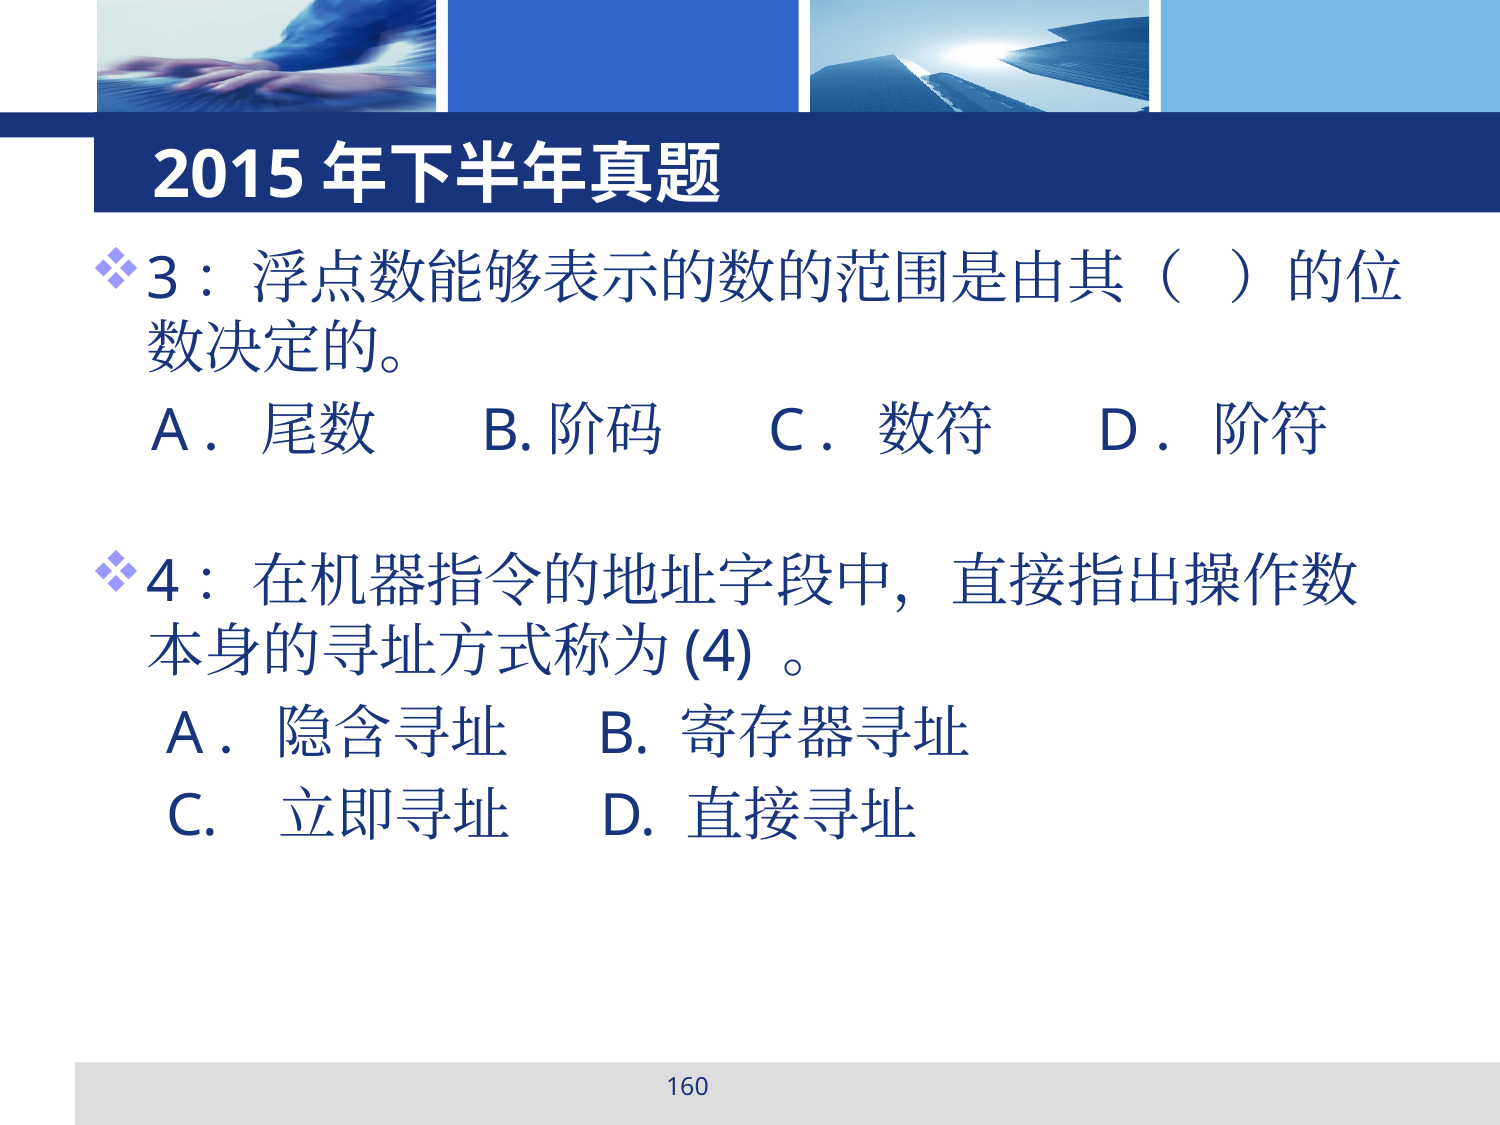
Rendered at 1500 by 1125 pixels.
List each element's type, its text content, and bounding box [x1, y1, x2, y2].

title 2015年下半年真题 [137, 125, 1488, 218]
slide_number 160 [512, 1062, 863, 1116]
picture [810, 1, 1150, 112]
list 3：浮点数能够表示的数的范围是由其（ ）的位数决定的。 A．尾数 B.阶码 C．数符 D．阶符 4：在机器指令的地址字段中，直接指出操作数本身的寻址方式称为(4) 。 A．隐含寻址 B. 寄存器寻址 C. 立即寻址 D. 直接寻址 [75, 232, 1425, 1034]
picture [97, 1, 437, 112]
